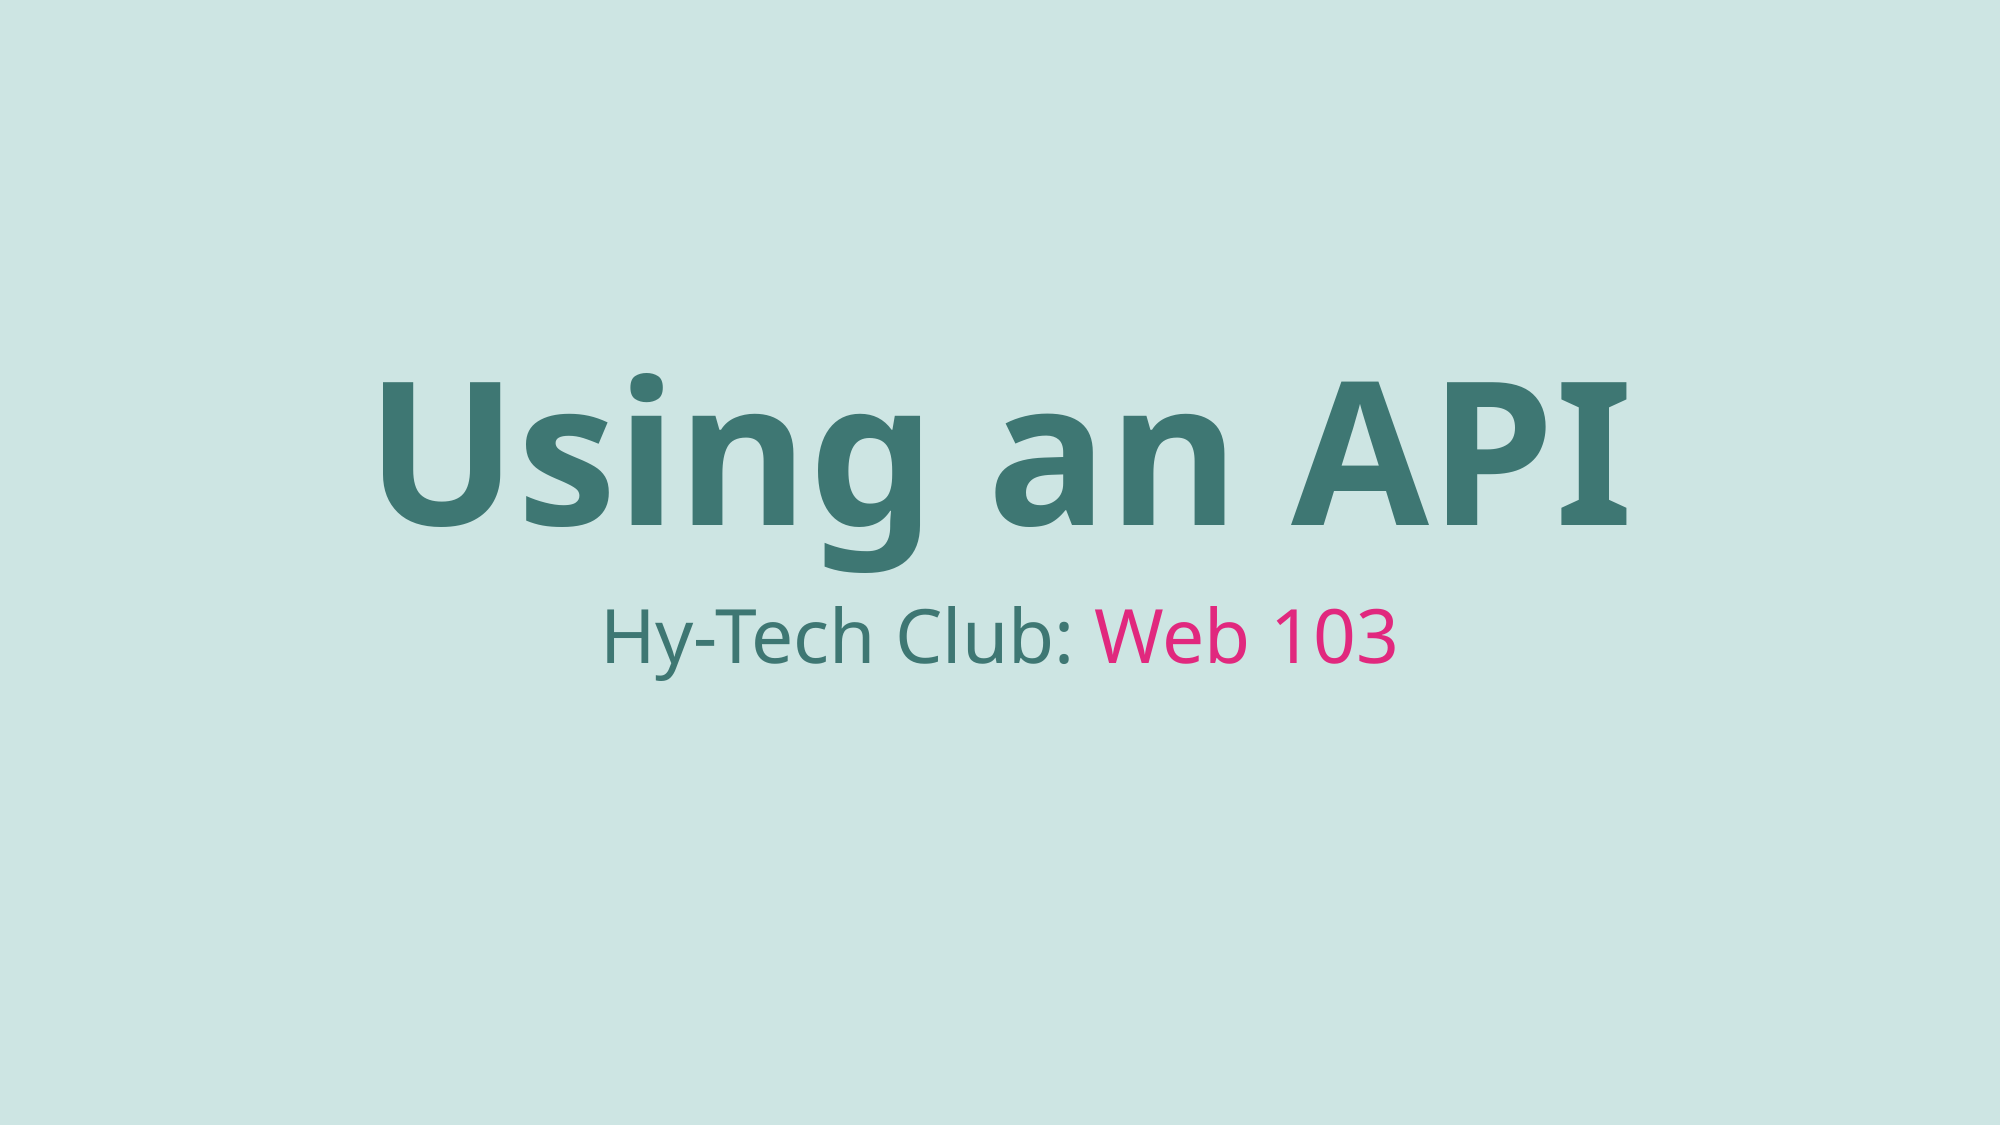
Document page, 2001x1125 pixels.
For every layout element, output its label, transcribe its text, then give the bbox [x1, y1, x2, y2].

subtitle Hy-Tech Club: Web 103 [249, 590, 1750, 863]
title Using an API [249, 184, 1750, 576]
